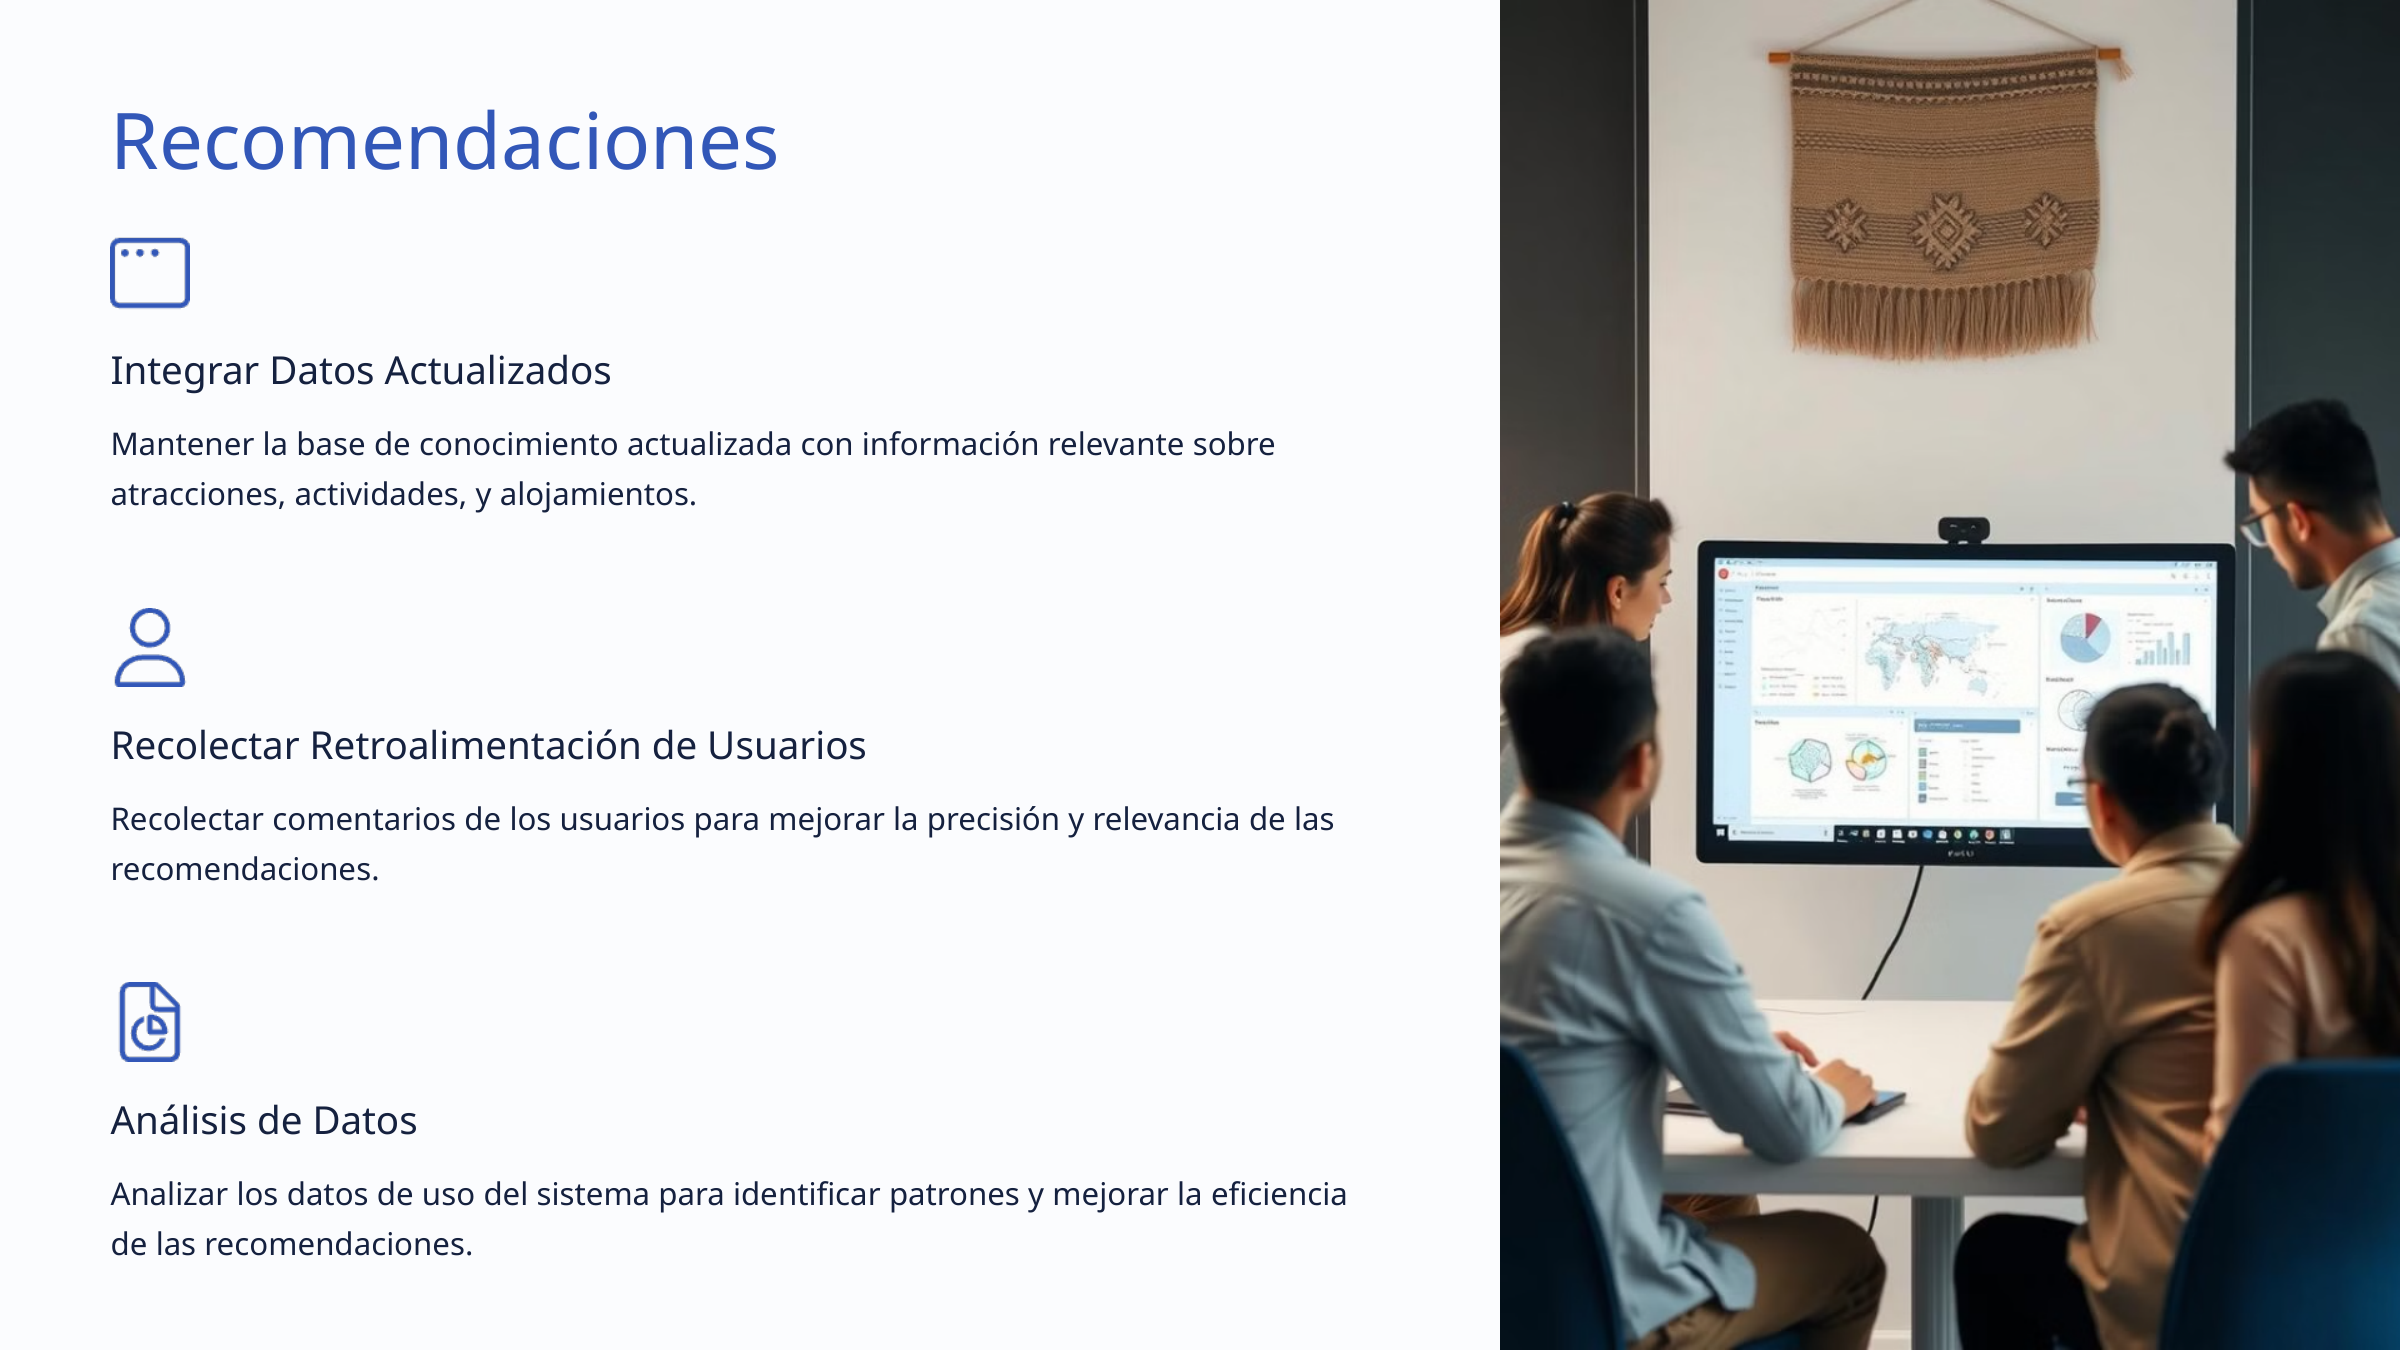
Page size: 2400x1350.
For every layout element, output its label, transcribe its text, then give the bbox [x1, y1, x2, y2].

text_box Recolectar comentarios de los usuarios para mejorar la precisión y relevancia de las recomendaciones. [110, 786, 1390, 889]
text_box Analizar los datos de uso del sistema para identificar patrones y mejorar la eficiencia de las recomendaciones. [110, 1161, 1390, 1263]
text_box Análisis de Datos [110, 1093, 506, 1143]
picture [110, 607, 190, 688]
text_box Integrar Datos Actualizados [110, 343, 625, 394]
text_box Recolectar Retroalimentación de Usuarios [110, 718, 893, 768]
picture [110, 233, 190, 313]
text_box Recomendaciones [110, 86, 901, 186]
text_box Mantener la base de conocimiento actualizada con información relevante sobre atracciones, actividades, y alojamientos. [110, 412, 1390, 514]
picture [1499, 0, 2400, 1350]
picture [110, 982, 190, 1062]
